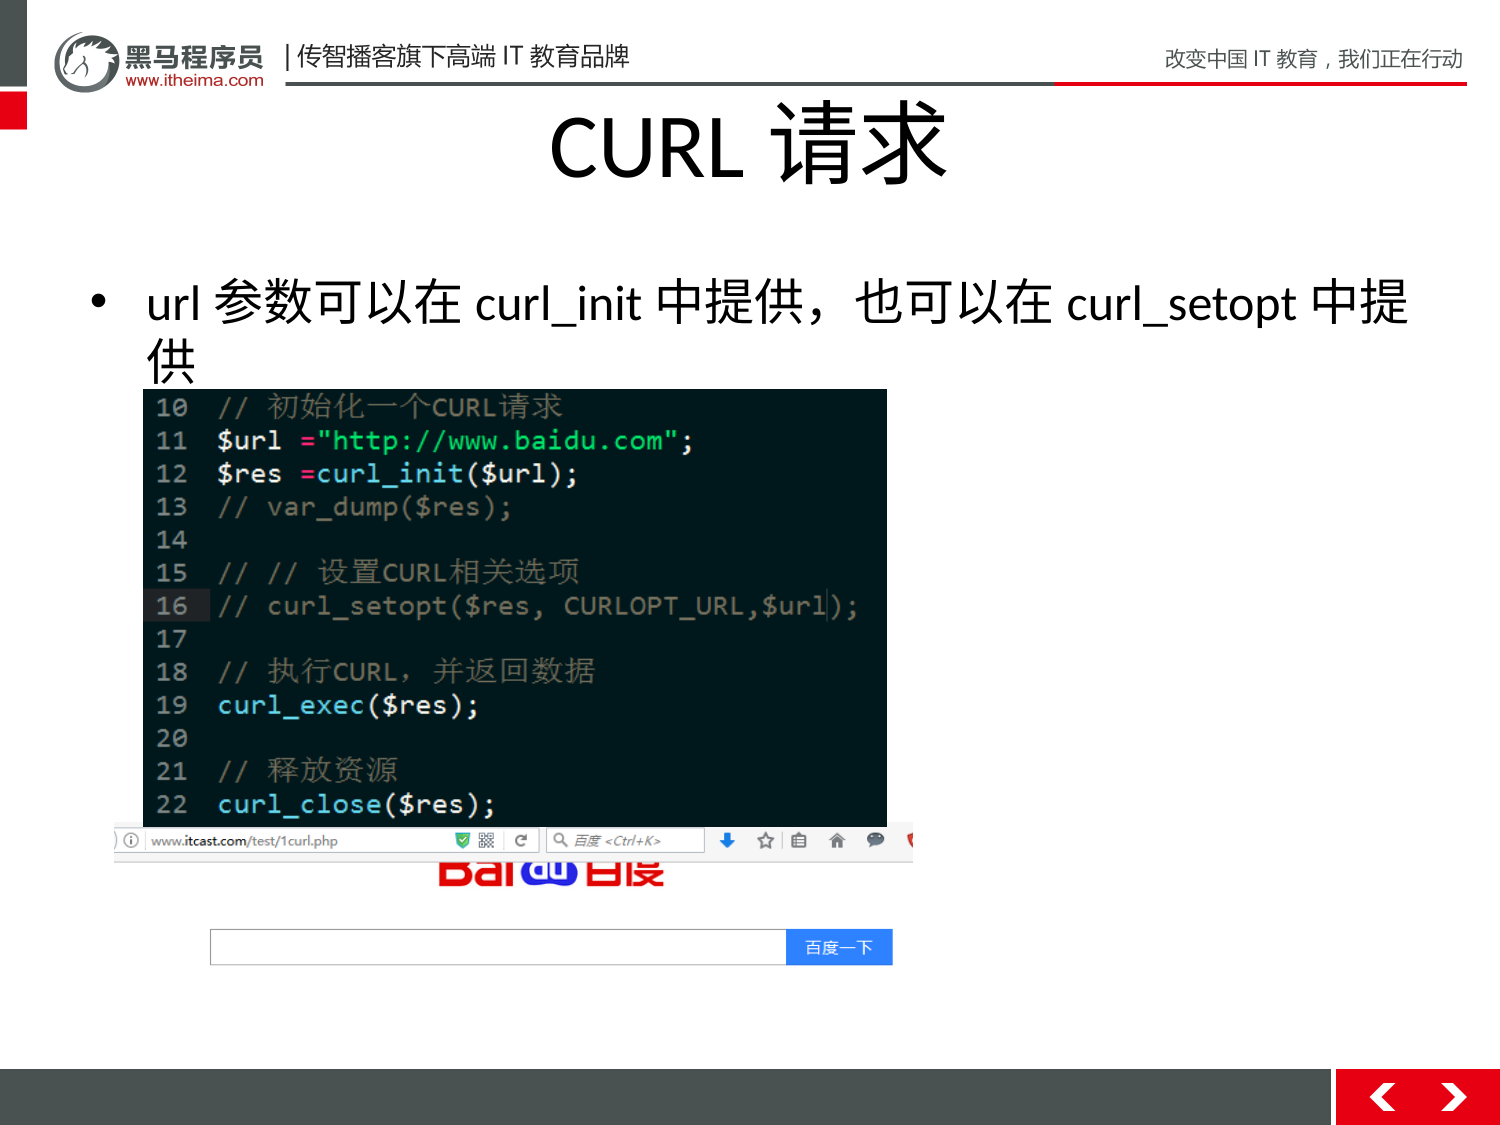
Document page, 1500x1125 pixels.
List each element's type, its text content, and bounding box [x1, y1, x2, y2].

list url参数可以在curl_init中提供，也可以在curl_setopt中提供 [75, 262, 1425, 1005]
title CURL请求 [75, 78, 1425, 262]
picture [0, 0, 1500, 1125]
